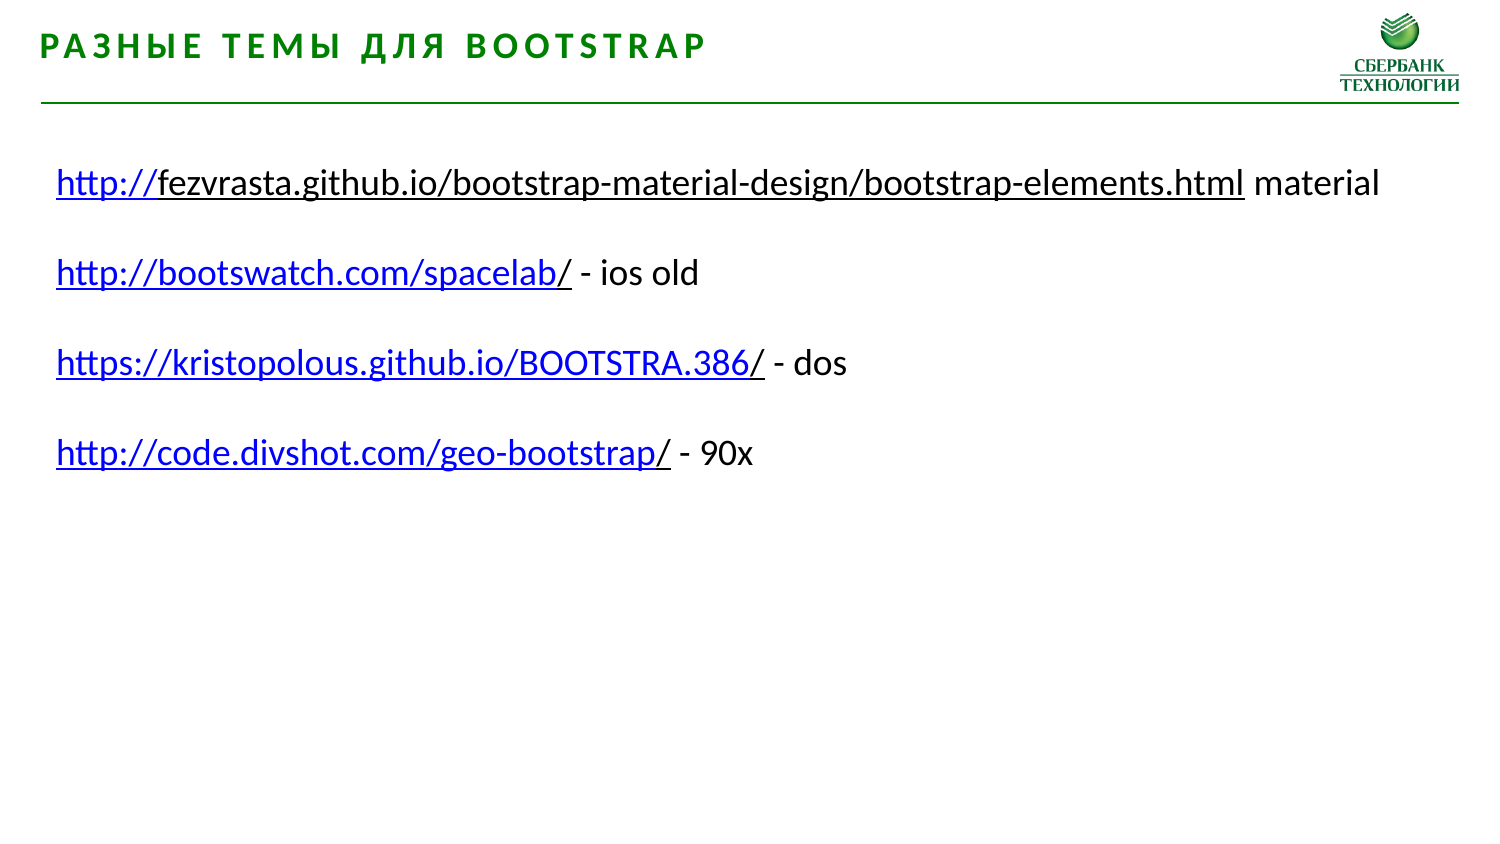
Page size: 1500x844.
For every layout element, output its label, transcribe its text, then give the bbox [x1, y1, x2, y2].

picture [1340, 13, 1459, 91]
text_box http://fezvrasta.github.io/bootstrap-material-design/bootstrap-elements.html material http://bootswatch.com/spacelab/ - ios old https://kristopolous.github.io/BOOTSTRA.386/ - dos http://code.divshot.com/geo-bootstrap/ - 90x [41, 150, 1459, 660]
list Разные темы для BOOTSTRAP [39, 13, 1115, 67]
